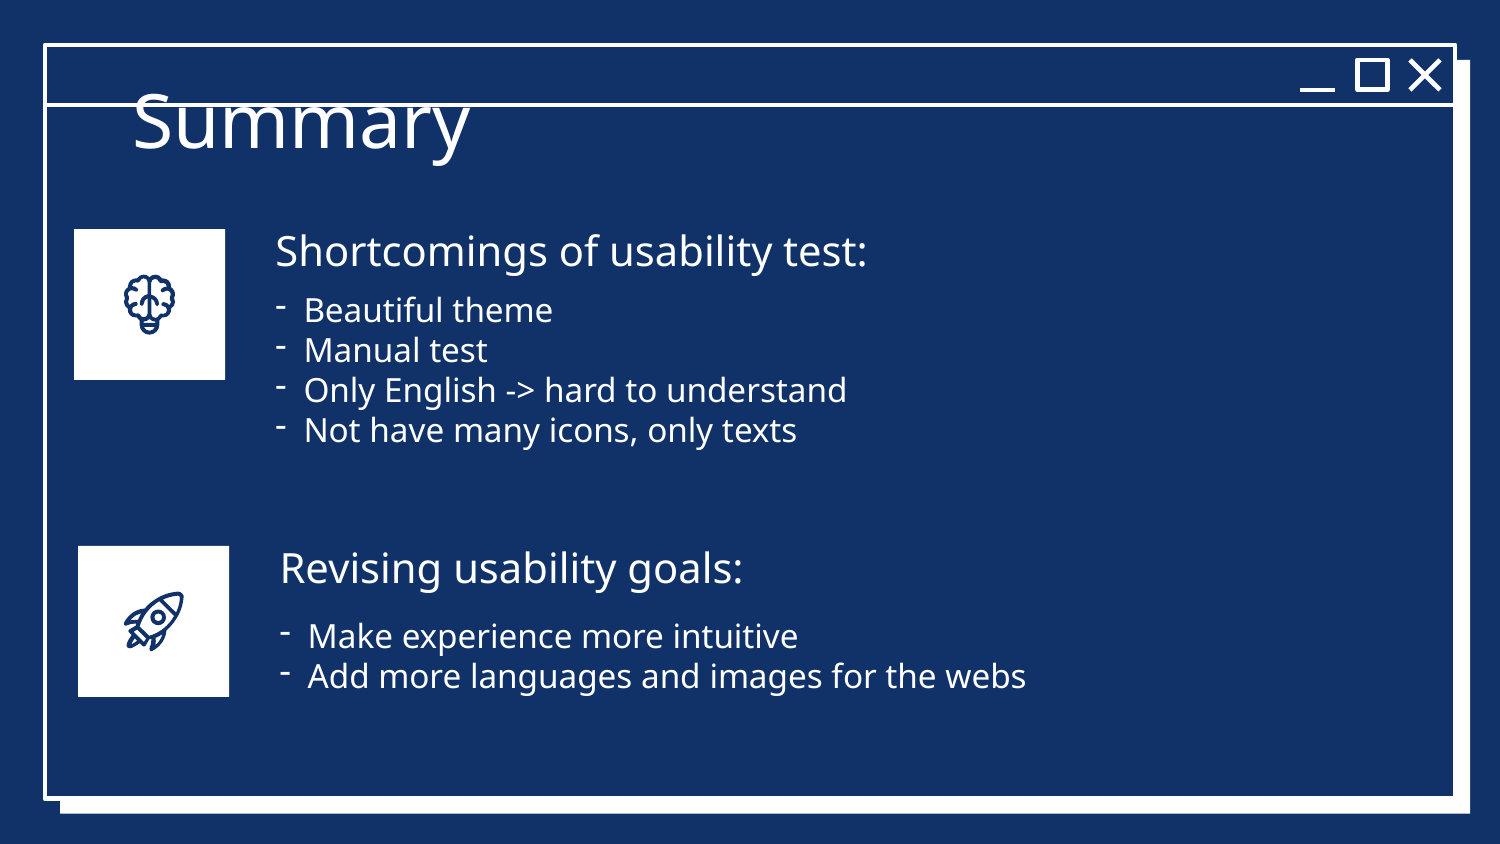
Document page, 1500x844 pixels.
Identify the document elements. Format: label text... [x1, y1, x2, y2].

title Summary [116, 51, 1384, 185]
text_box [123, 591, 185, 652]
subtitle Shortcomings of usability test: [260, 221, 1185, 278]
text_box [78, 545, 230, 697]
subtitle Make experience more intuitive Add more languages and images for the webs [264, 607, 1189, 704]
subtitle Beautiful theme Manual test Only English -> hard to understand Not have many icons, only texts [260, 341, 1185, 437]
text_box [74, 229, 226, 380]
subtitle Revising usability goals: [264, 538, 1189, 595]
text_box [123, 274, 176, 335]
